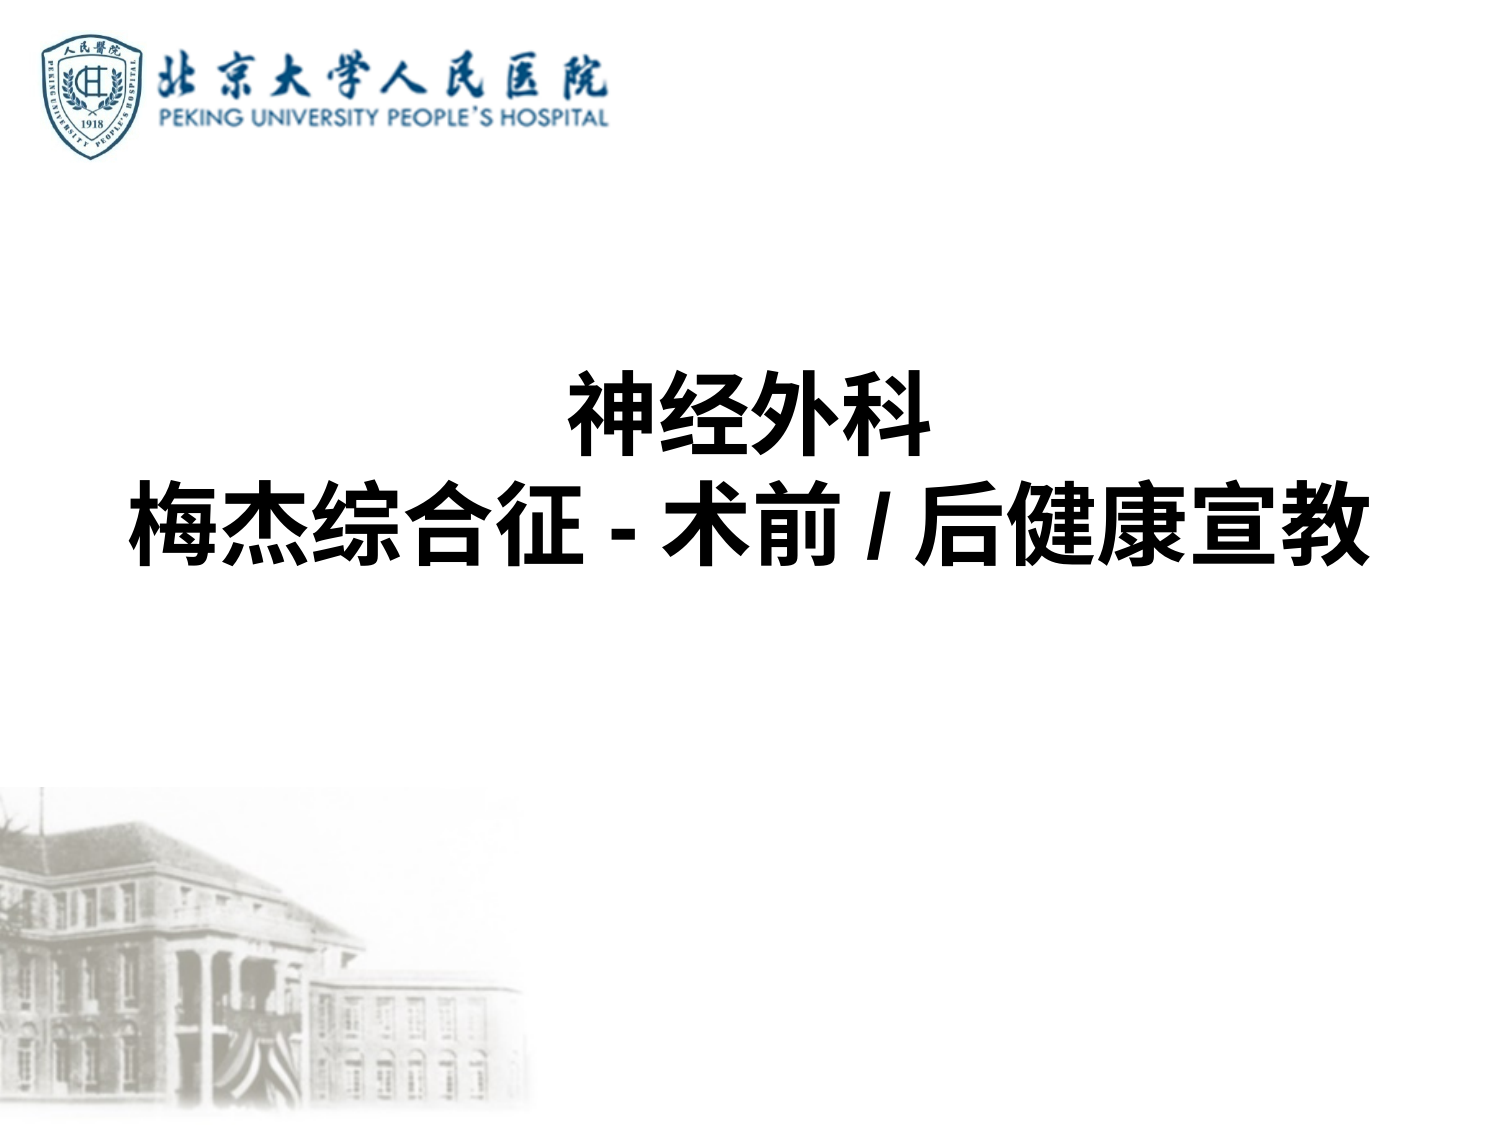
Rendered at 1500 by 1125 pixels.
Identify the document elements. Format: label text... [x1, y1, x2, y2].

title 神经外科 梅杰综合征-术前/后健康宣教 [112, 349, 1388, 591]
picture [29, 30, 642, 169]
picture [0, 787, 538, 1125]
